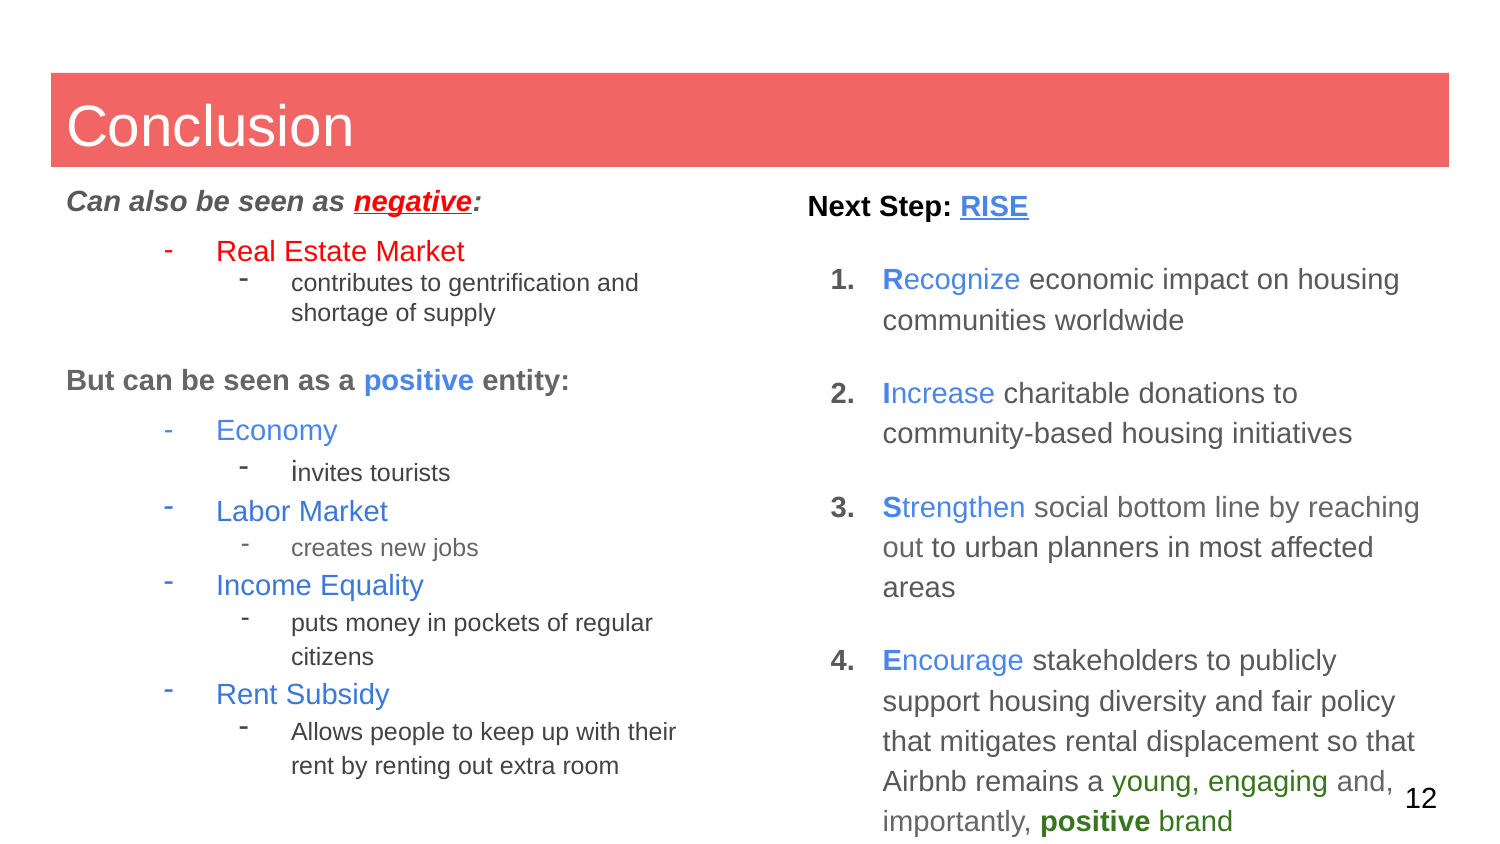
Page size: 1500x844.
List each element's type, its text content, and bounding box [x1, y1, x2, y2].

list Next Step: RISE Recognize economic impact on housing communities worldwide Increase charitable donations to community-based housing initiatives Strengthen social bottom line by reaching out to urban planners in most affected areas Encourage stakeholders to publicly support housing diversity and fair policy that mitigates rental displacement so that Airbnb remains a young, engaging and, importantly, positive brand [792, 166, 1449, 750]
slide_number ‹#› [1389, 764, 1480, 830]
list Can also be seen as negative: Real Estate Market contributes to gentrification and shortage of supply But can be seen as a positive entity: Economy invites tourists Labor Market creates new jobs Income Equality puts money in pockets of regular citizens Rent Subsidy Allows people to keep up with their rent by renting out extra room [51, 166, 708, 728]
title Conclusion [51, 72, 1449, 167]
